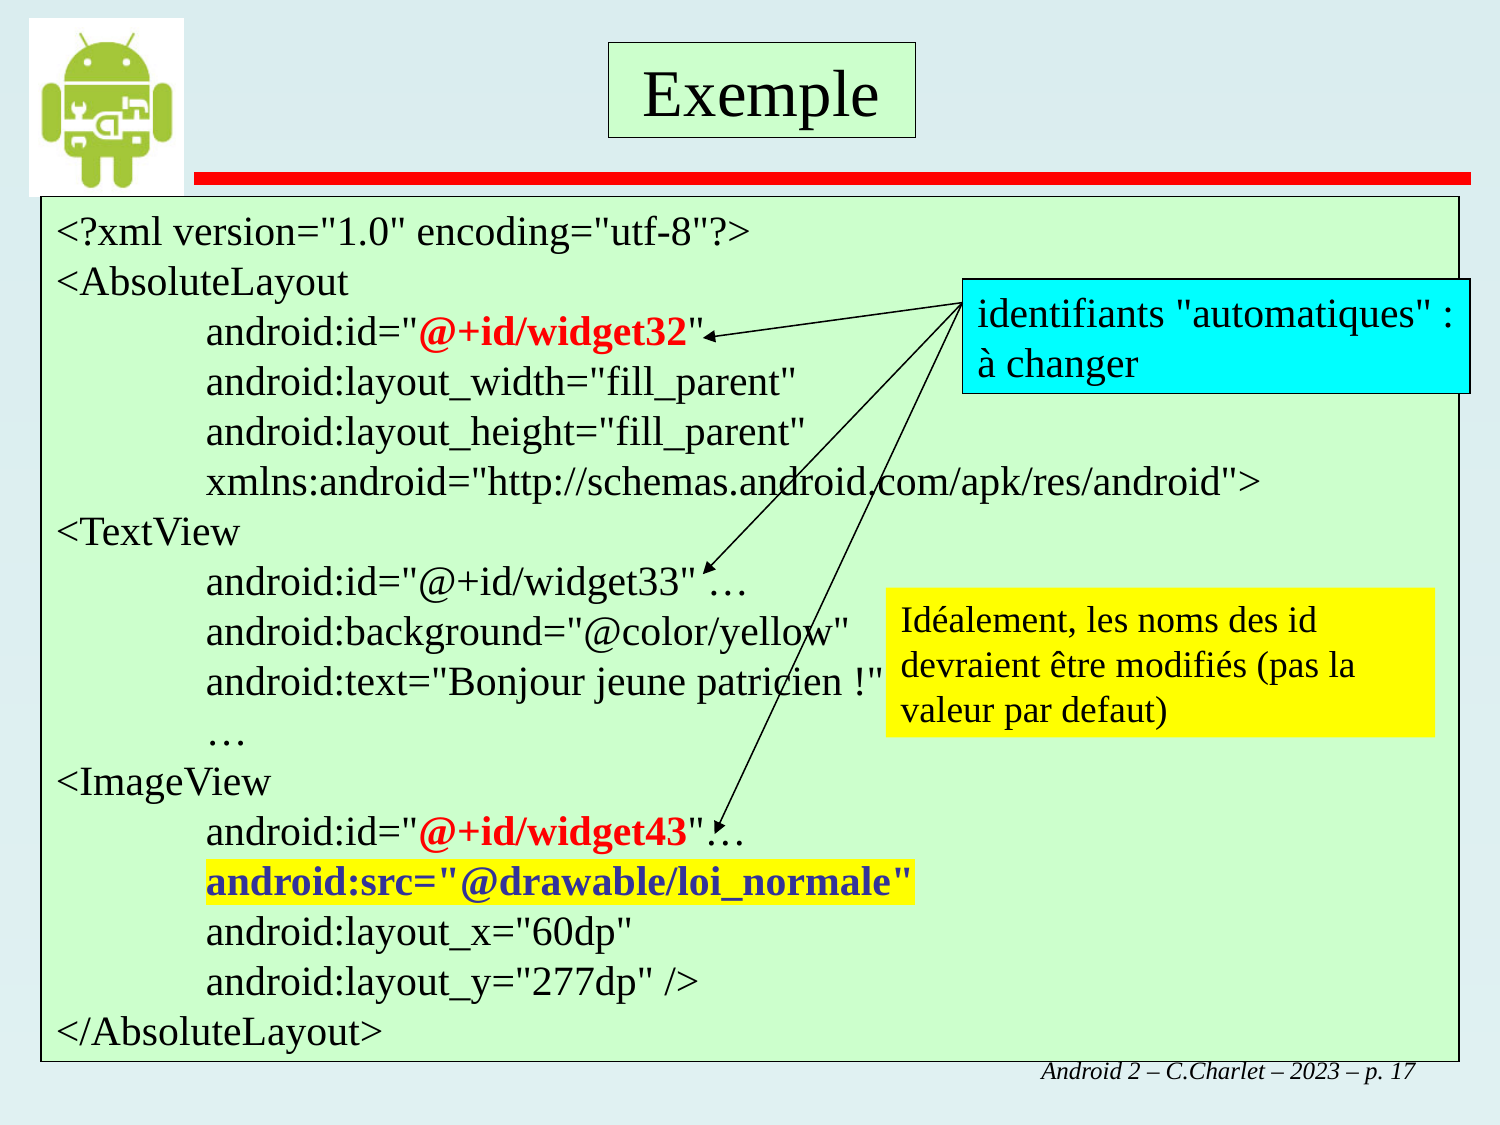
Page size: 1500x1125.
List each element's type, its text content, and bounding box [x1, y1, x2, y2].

text_box Idéalement, les noms des id devraient être modifiés (pas la valeur par defaut) [885, 587, 1436, 738]
text_box [702, 302, 961, 343]
text_box [702, 302, 962, 575]
text_box identifiants "automatiques" : à changer [962, 278, 1471, 394]
text_box <?xml version="1.0" encoding="utf-8"?> <AbsoluteLayout android:id="@+id/widget32" android:layout_width="fill_parent" android:layout_height="fill_parent" xmlns:android="http://schemas.android.com/apk/res/android"> <TextView android:id="@+id/widget33" … android:background="@color/yellow" android:text="Bonjour jeune patricien !" … <ImageView android:id="@+id/widget43"… android:src="@drawable/loi_normale" android:layout_x="60dp" android:layout_y="277dp" /> </AbsoluteLayout> [41, 196, 1459, 1062]
footer Android 2 – C.Charlet – 2023 – p. 17 [891, 1046, 1500, 1094]
text_box Exemple [608, 42, 916, 138]
picture [29, 18, 184, 197]
text_box [714, 302, 963, 835]
